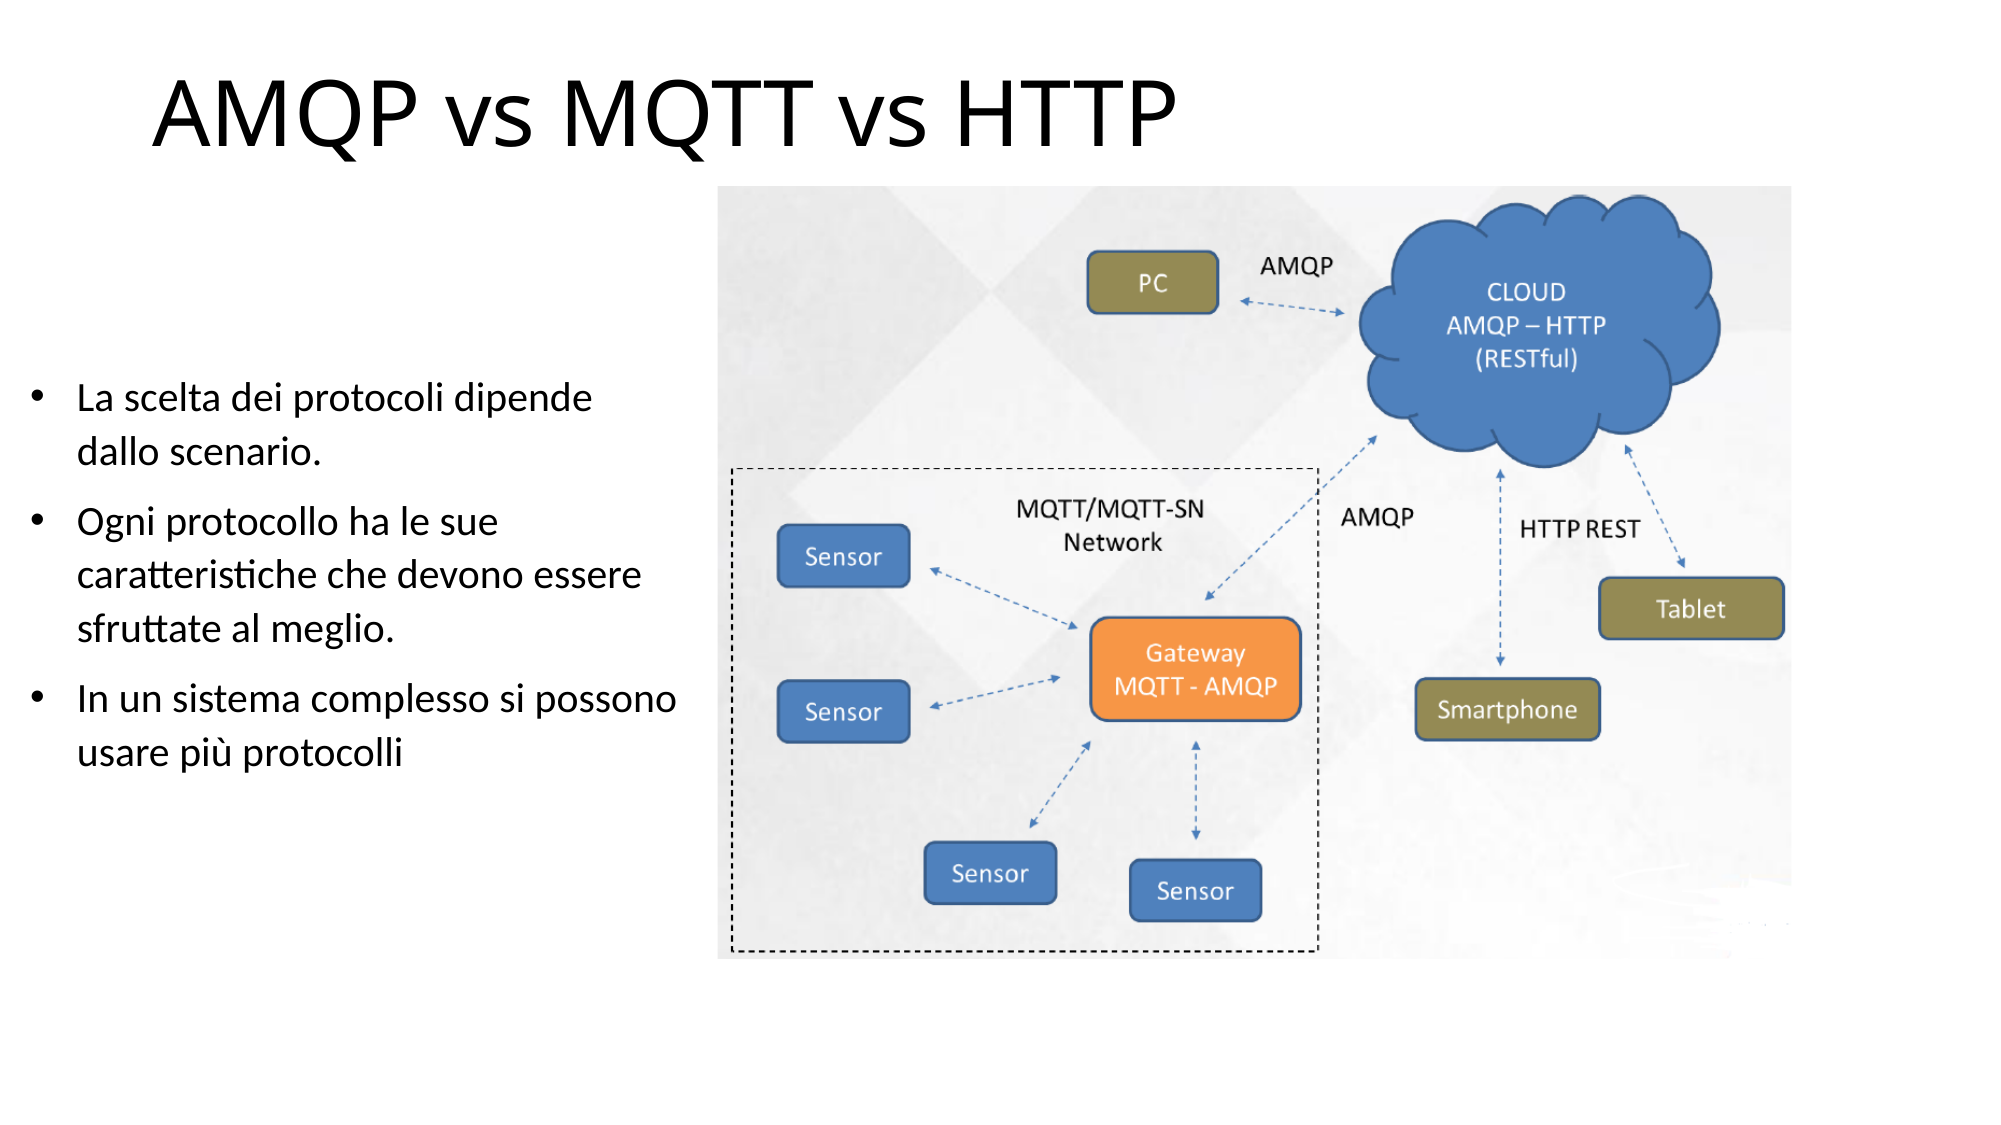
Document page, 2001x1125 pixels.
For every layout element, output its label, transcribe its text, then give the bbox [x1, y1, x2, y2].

title AMQP vs MQTT vs HTTP [137, 59, 1863, 187]
text_box La scelta dei protocoli dipende dallo scenario. Ogni protocollo ha le sue caratteristiche che devono essere sfruttate al meglio. In un sistema complesso si possono usare più protocolli [15, 359, 694, 782]
picture [717, 186, 1792, 959]
